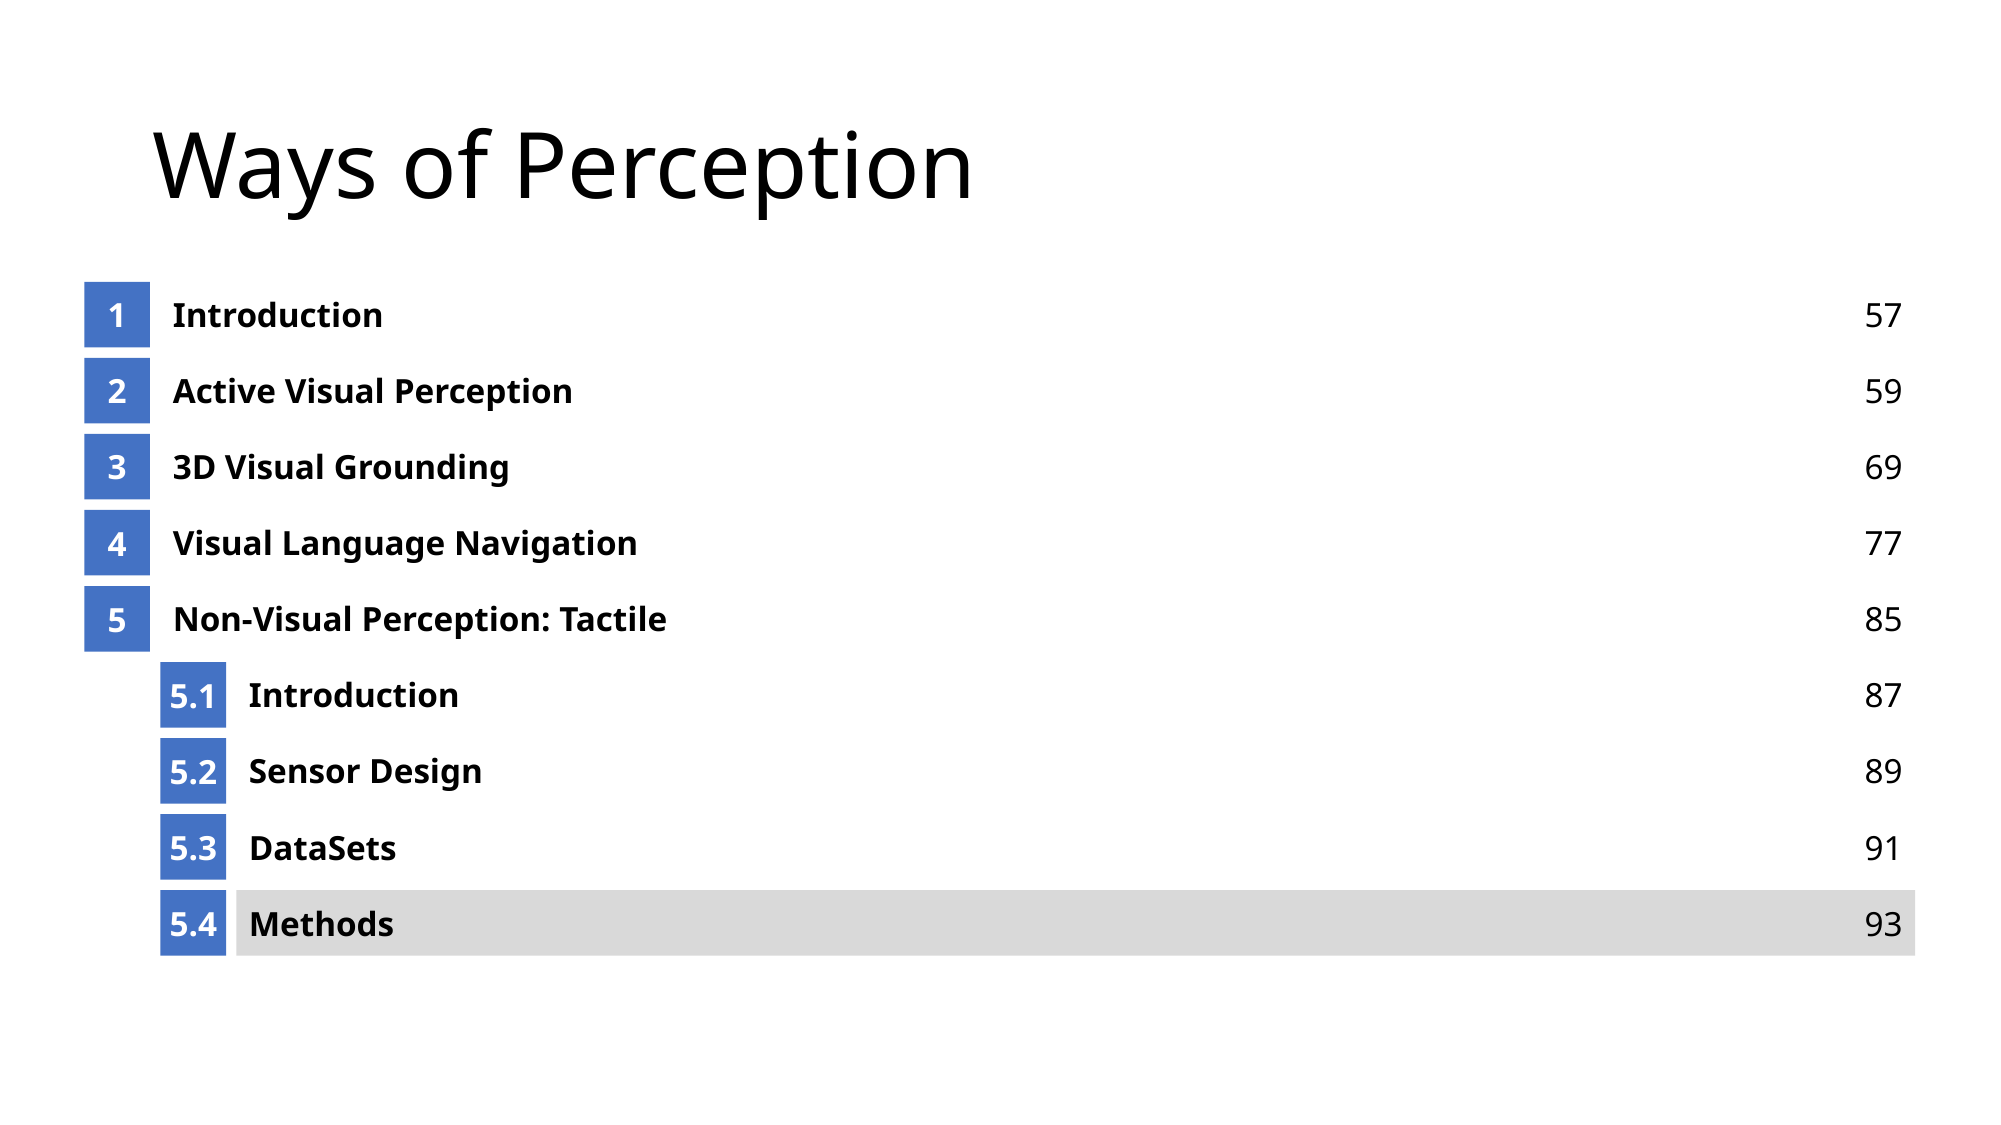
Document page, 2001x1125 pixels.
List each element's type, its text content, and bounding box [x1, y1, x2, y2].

text_box 69 [1884, 433, 1904, 500]
text_box 85 [1884, 585, 1904, 653]
text_box 87 [1884, 661, 1904, 729]
text_box 77 [1884, 509, 1904, 577]
text_box Visual Language Navigation [159, 509, 961, 577]
text_box 4 [83, 509, 151, 577]
text_box 57 [1884, 281, 1904, 348]
text_box 3 [83, 433, 151, 500]
title Ways of Perception [137, 59, 1863, 278]
text_box [961, 889, 1884, 957]
text_box 5.4 [159, 889, 227, 957]
text_box 59 [1884, 357, 1904, 424]
text_box 3D Visual Grounding [159, 433, 961, 500]
text_box Active Visual Perception [159, 357, 961, 424]
text_box 91 [1884, 813, 1904, 881]
text_box 5.1 [159, 661, 227, 729]
text_box 1 [83, 281, 151, 348]
text_box 5.3 [159, 813, 227, 881]
text_box Introduction [159, 281, 961, 348]
text_box 93 [1884, 889, 1904, 957]
text_box 5.2 [159, 737, 227, 805]
text_box Sensor Design [235, 737, 961, 805]
text_box 2 [83, 357, 151, 424]
text_box Methods [235, 889, 961, 957]
text_box 5 [83, 585, 151, 653]
text_box 89 [1884, 737, 1904, 805]
text_box [1904, 889, 1916, 957]
text_box DataSets [235, 813, 961, 881]
text_box Non-Visual Perception: Tactile [159, 585, 961, 653]
text_box Introduction [235, 661, 961, 729]
